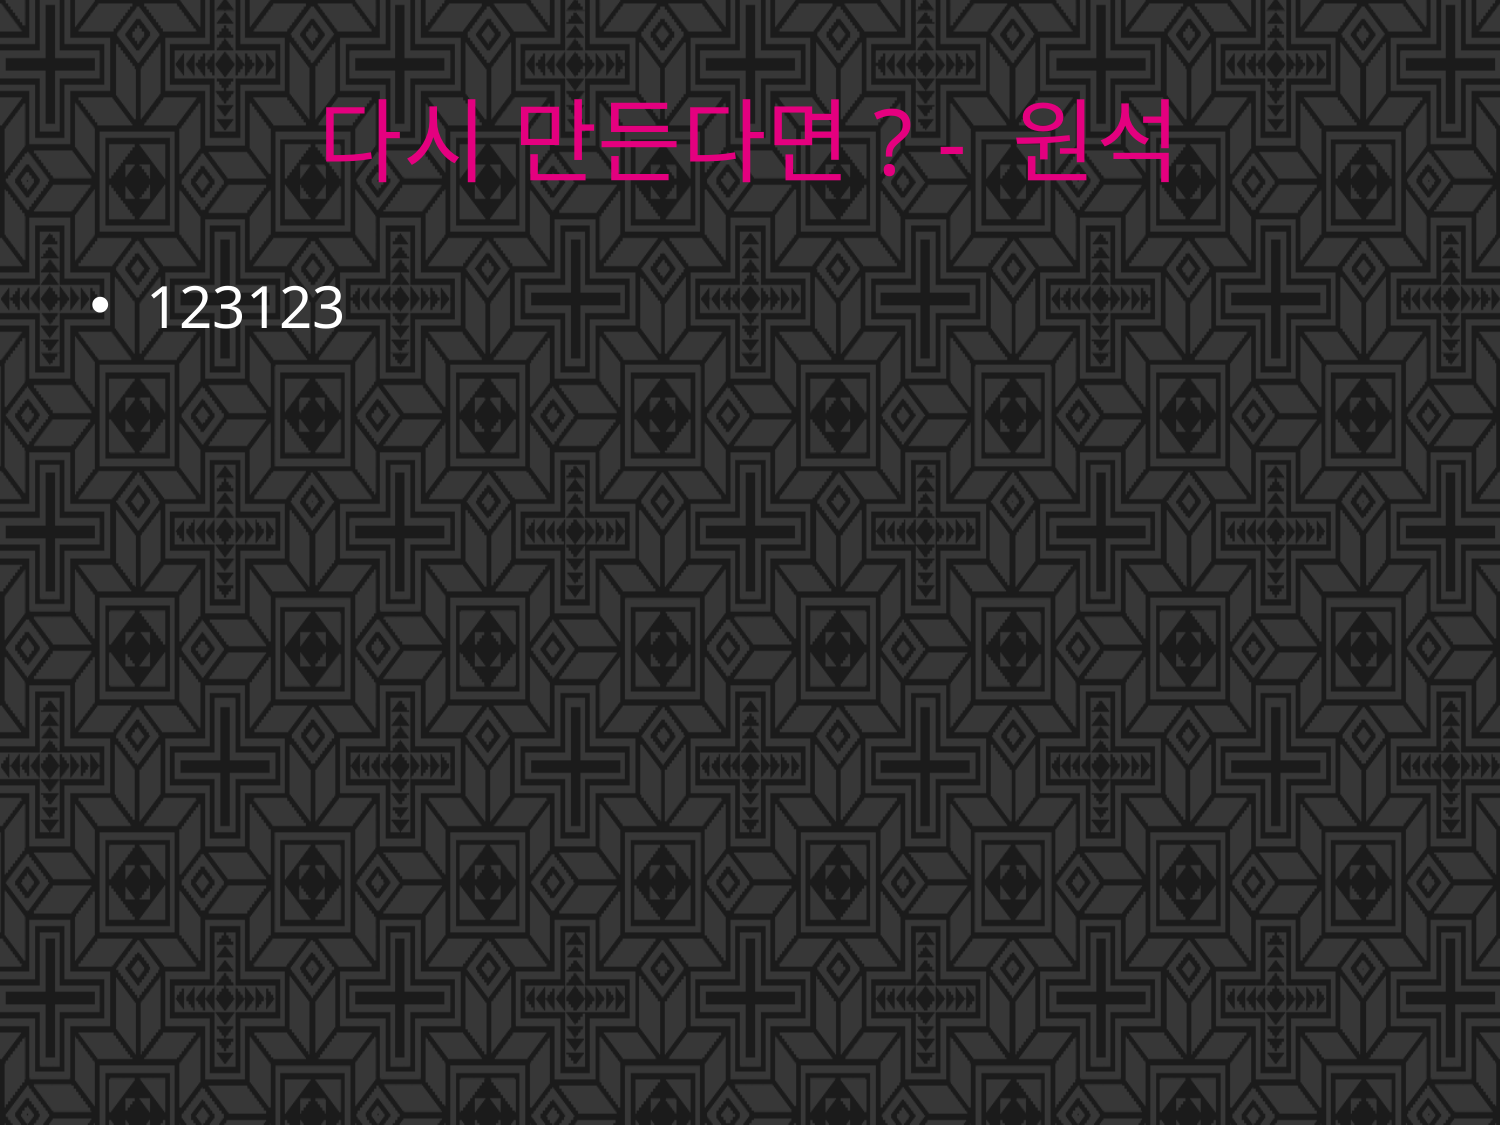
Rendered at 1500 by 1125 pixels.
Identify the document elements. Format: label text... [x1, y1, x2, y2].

picture [0, 0, 1500, 1125]
title 다시 만든다면? - 원석 [75, 45, 1425, 233]
list 123123 [75, 262, 1425, 1005]
